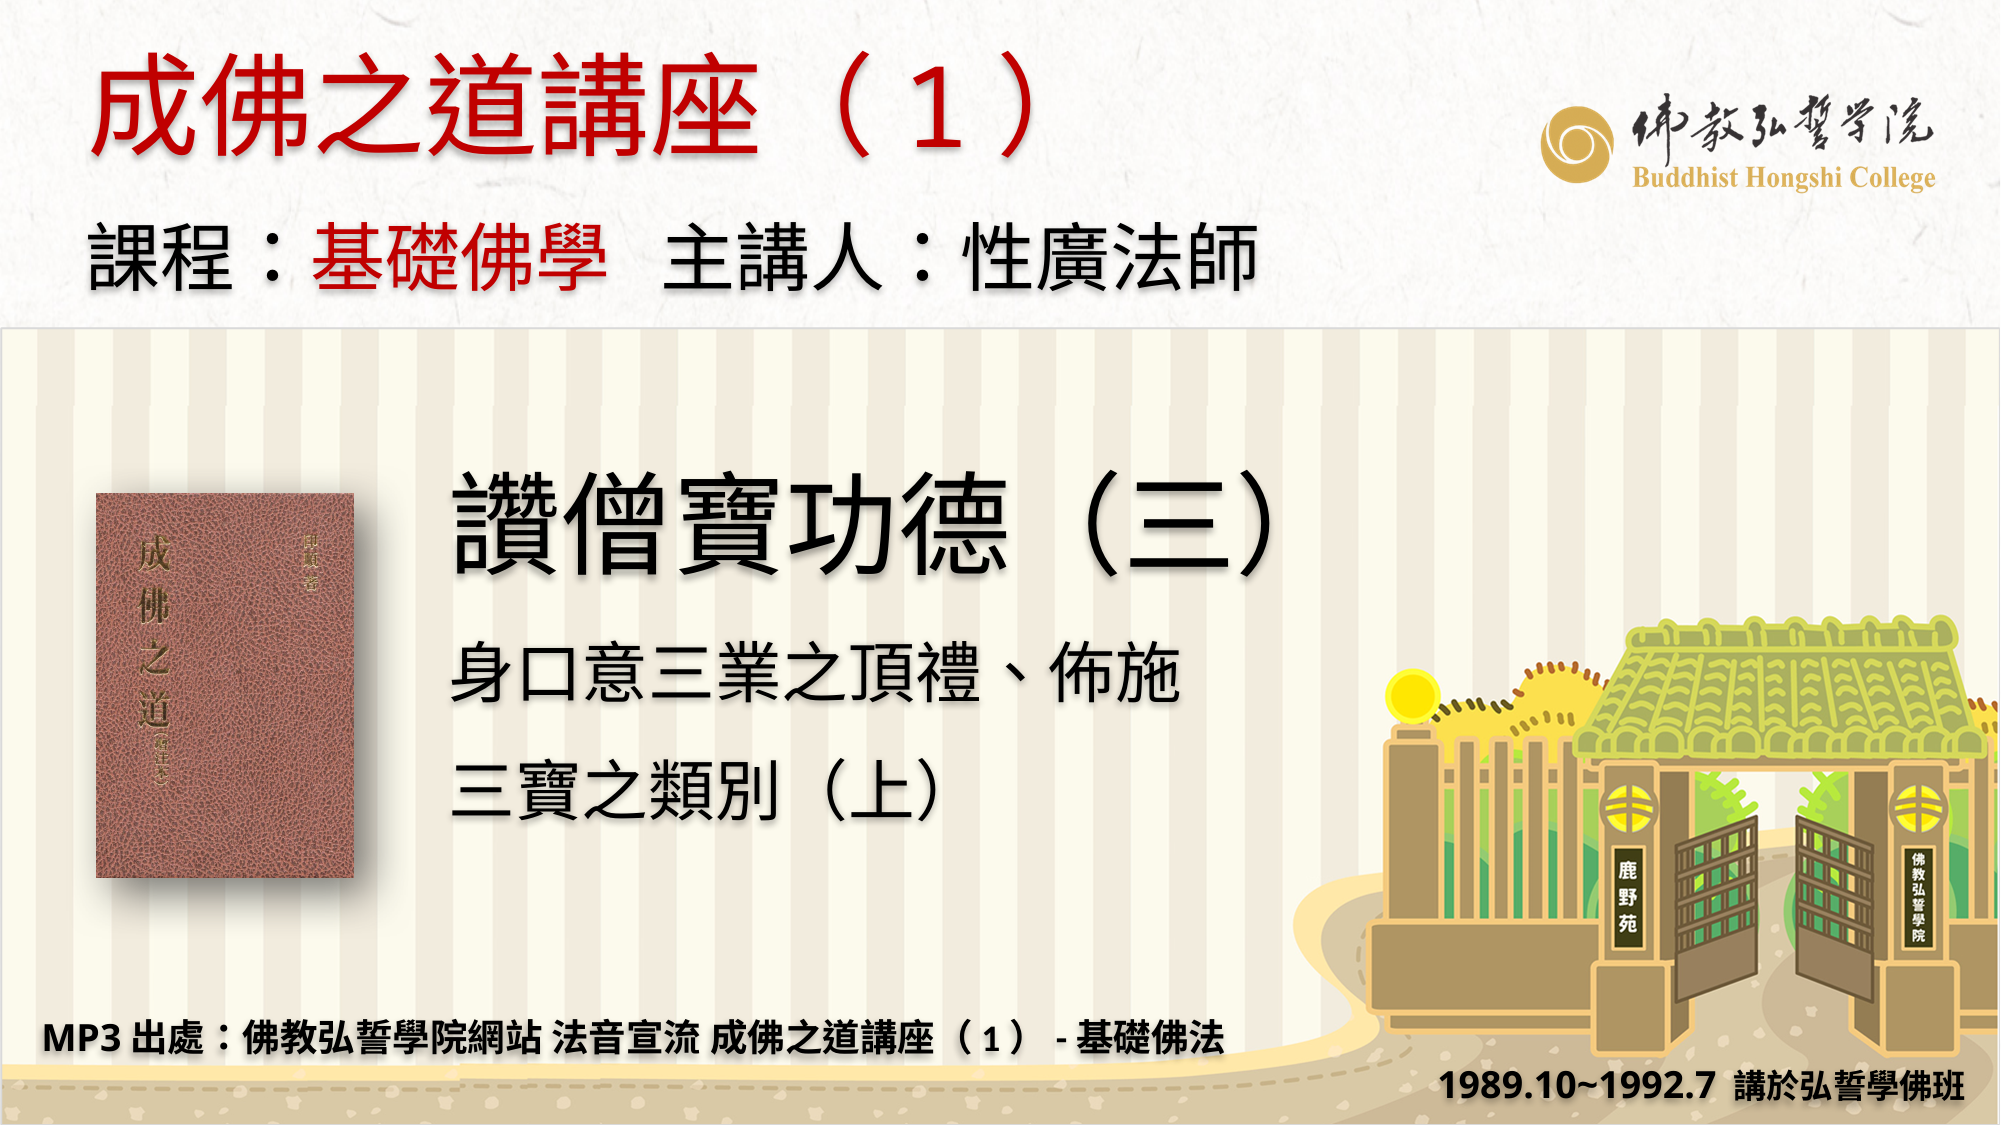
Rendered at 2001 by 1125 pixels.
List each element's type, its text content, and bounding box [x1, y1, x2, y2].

picture [0, 0, 2001, 1125]
text_box 1989.10~1992.7 講於弘誓學佛班 [1390, 1053, 1982, 1125]
text_box MP3出處：佛教弘誓學院網站 法音宣流 成佛之道講座（1）-基礎佛法 [26, 1006, 1326, 1078]
text_box 課程：基礎佛學 主講人：性廣法師 [71, 184, 1355, 326]
text_box 讚僧寶功德（三） 身口意三業之頂禮、佈施 三寶之類別（上） [433, 458, 1674, 914]
title 成佛之道講座（1） [72, 0, 1539, 223]
